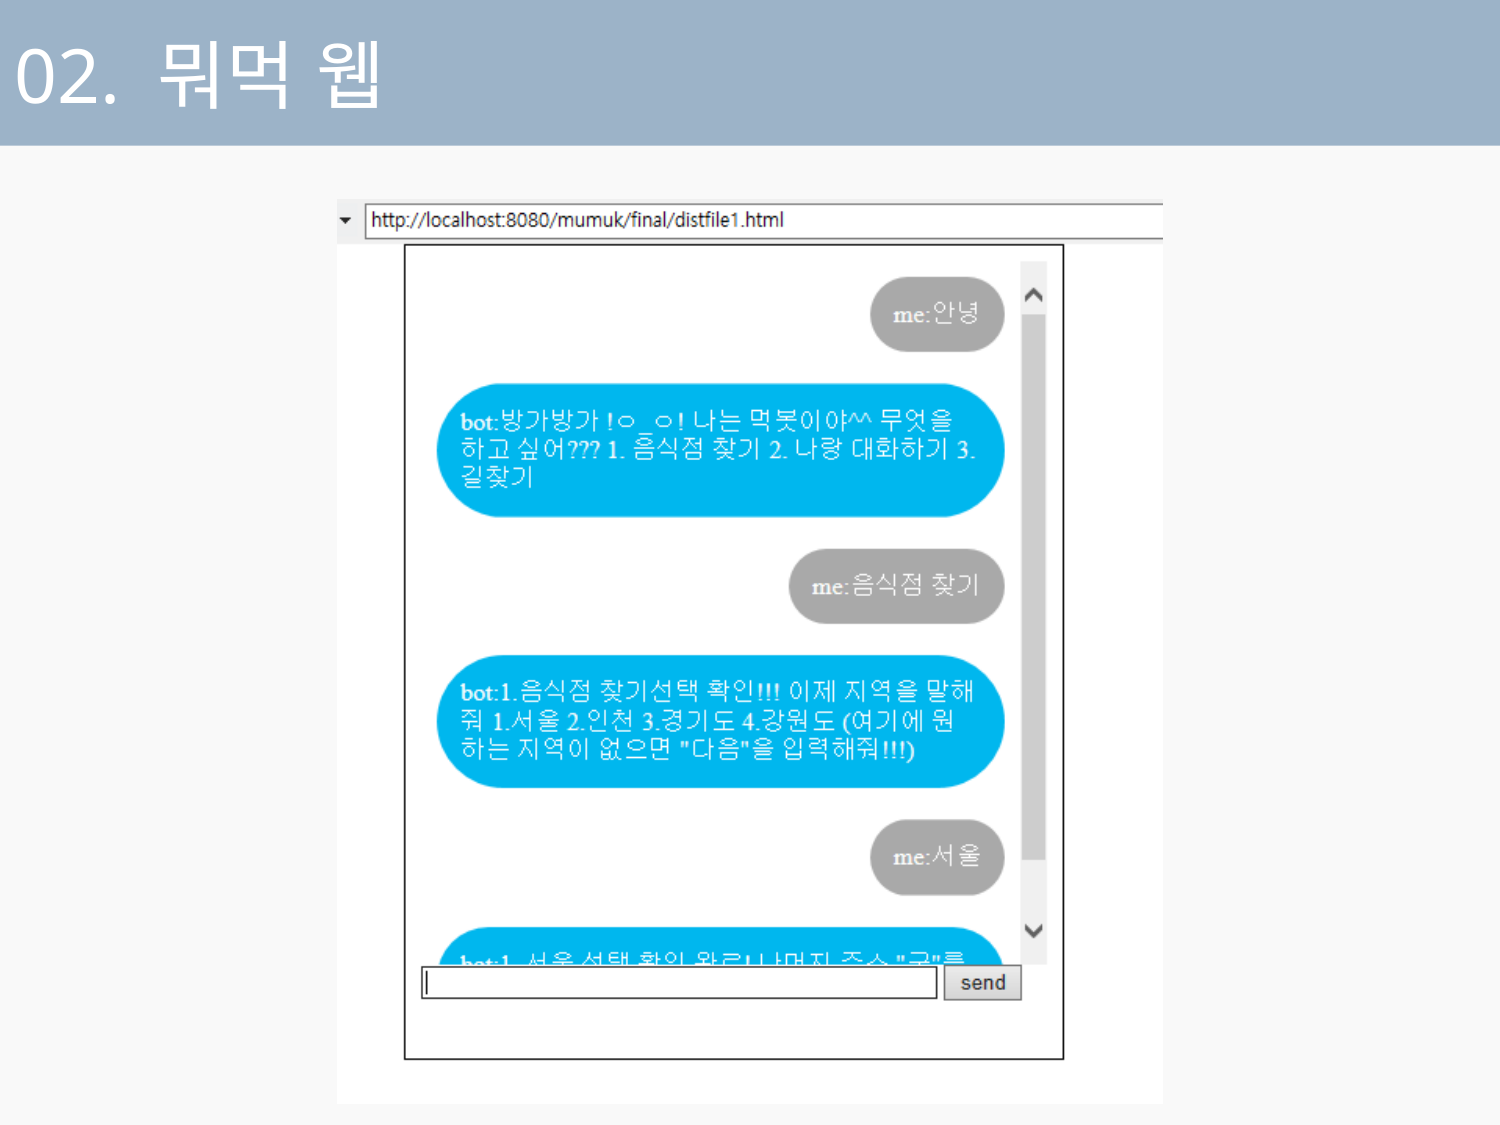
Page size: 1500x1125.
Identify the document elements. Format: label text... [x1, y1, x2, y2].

picture [0, 147, 1500, 1125]
text_box 02. 뭐먹 웹 [0, 21, 401, 126]
text_box [0, 1, 1500, 147]
